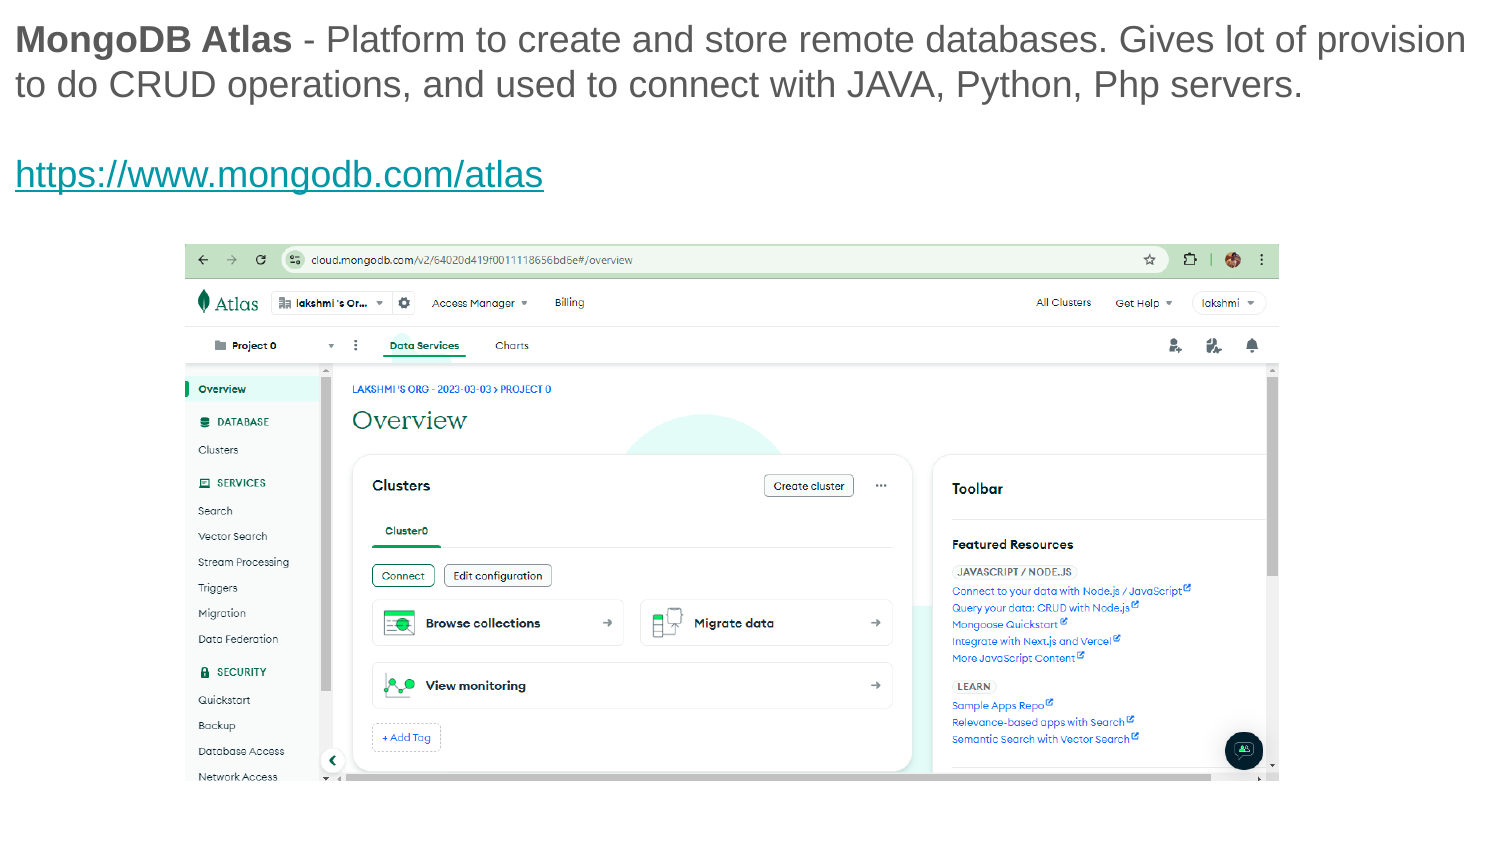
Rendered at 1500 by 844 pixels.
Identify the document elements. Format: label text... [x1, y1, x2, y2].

picture [185, 244, 1280, 781]
text_box MongoDB Atlas - Platform to create and store remote databases. Gives lot of provision to do CRUD operations, and used to connect with JAVA, Python, Php servers. https://www.mongodb.com/atlas [0, 0, 1500, 255]
